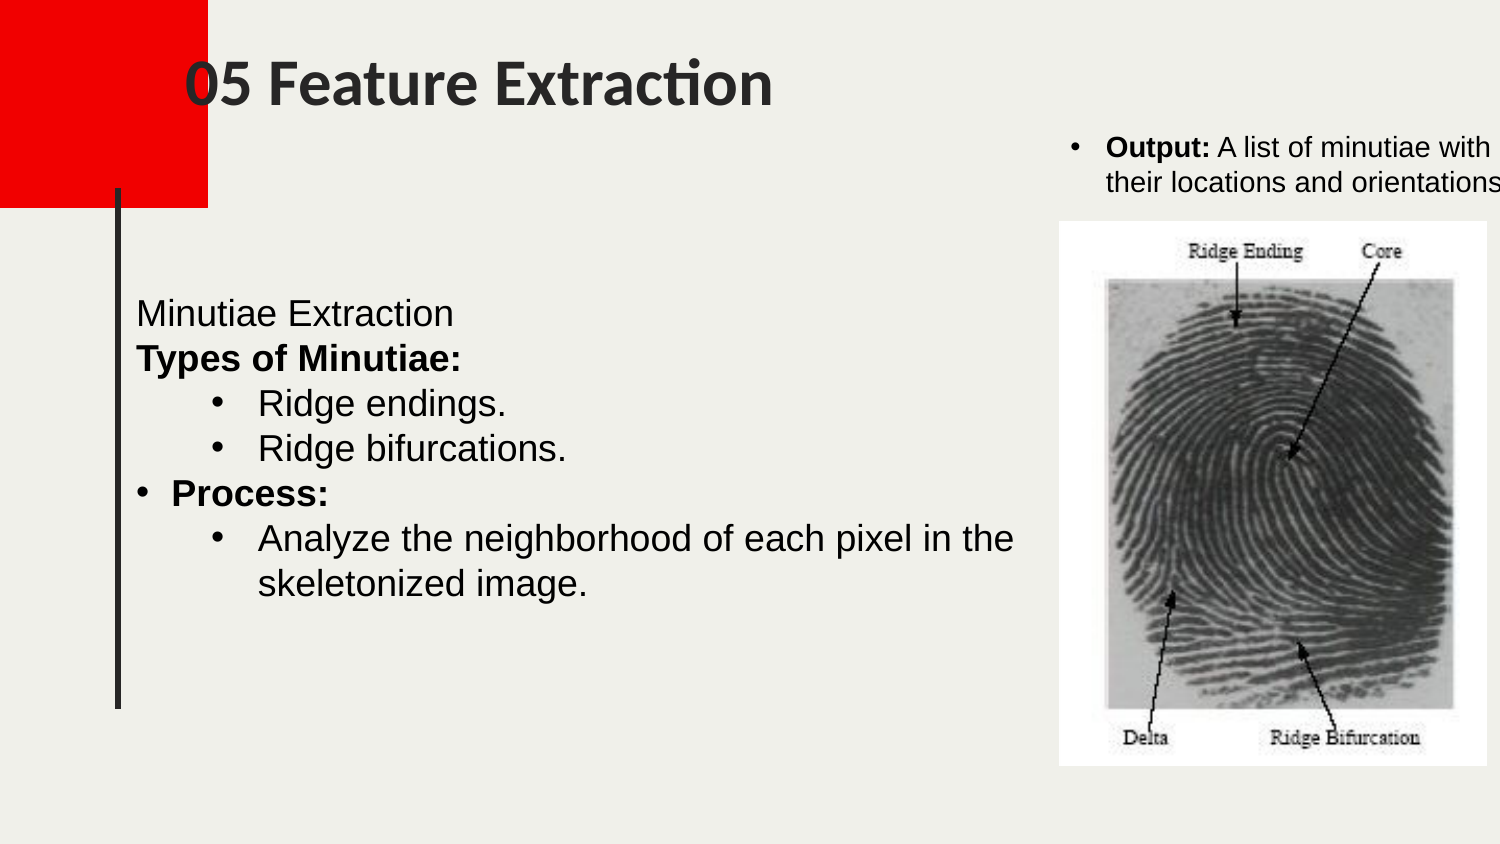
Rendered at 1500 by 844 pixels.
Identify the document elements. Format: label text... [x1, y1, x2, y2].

text_box Minutiae Extraction Types of Minutiae: Ridge endings. Ridge bifurcations. Process: Analyze the neighborhood of each pixel in the skeletonized image. [123, 281, 1054, 612]
picture [1059, 221, 1488, 766]
text_box 05 Feature Extraction [170, 24, 1429, 119]
text_box [0, 0, 208, 208]
text_box Output: A list of minutiae with their locations and orientations. [1055, 121, 1500, 207]
